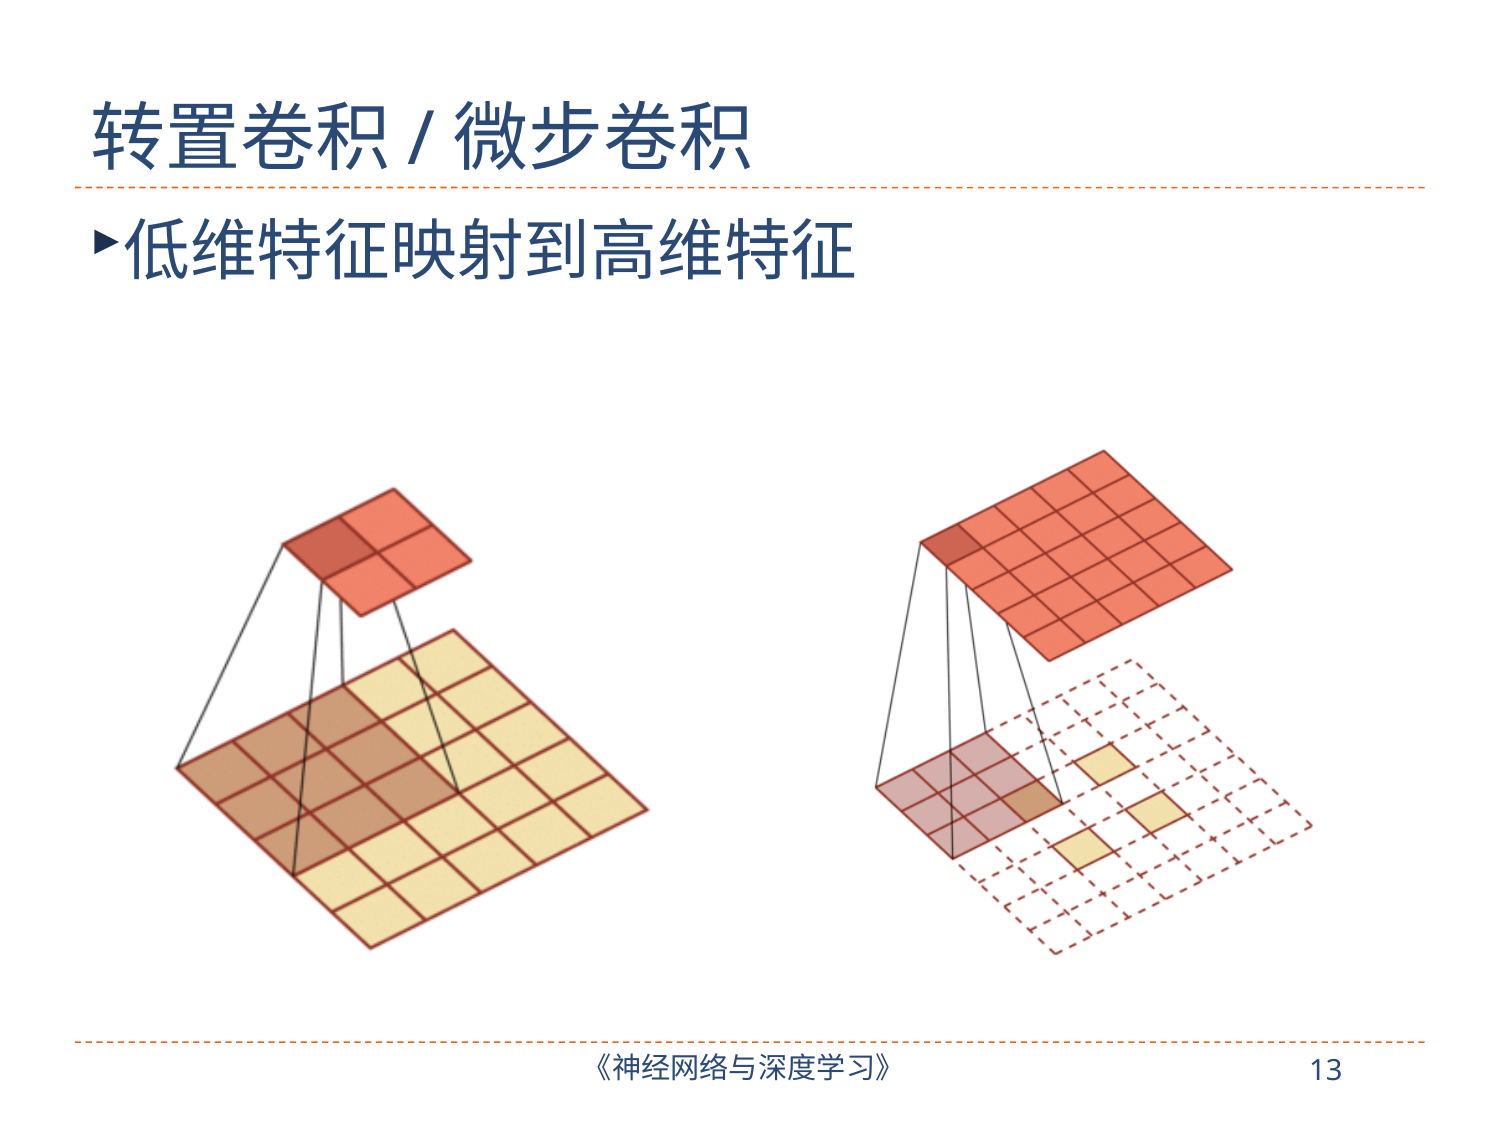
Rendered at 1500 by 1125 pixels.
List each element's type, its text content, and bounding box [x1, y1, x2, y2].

picture [137, 449, 688, 989]
picture [849, 424, 1339, 981]
title 转置卷积/微步卷积 [75, 24, 1425, 188]
list 低维特征映射到高维特征 [75, 200, 1425, 1010]
